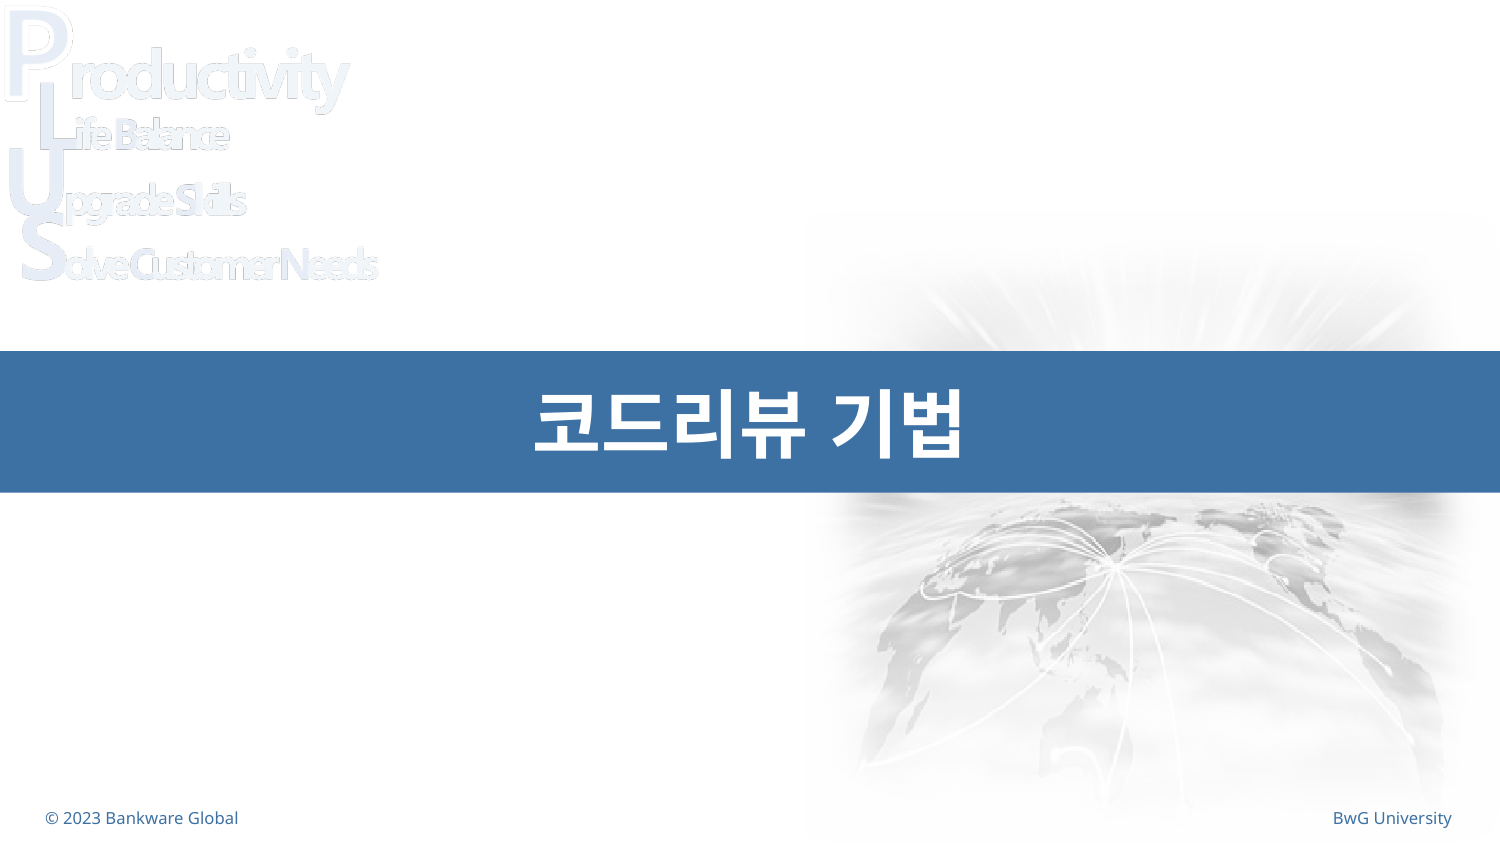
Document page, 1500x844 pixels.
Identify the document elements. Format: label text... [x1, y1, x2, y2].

picture [0, 0, 383, 287]
title 코드리뷰 기법 [0, 350, 1500, 493]
